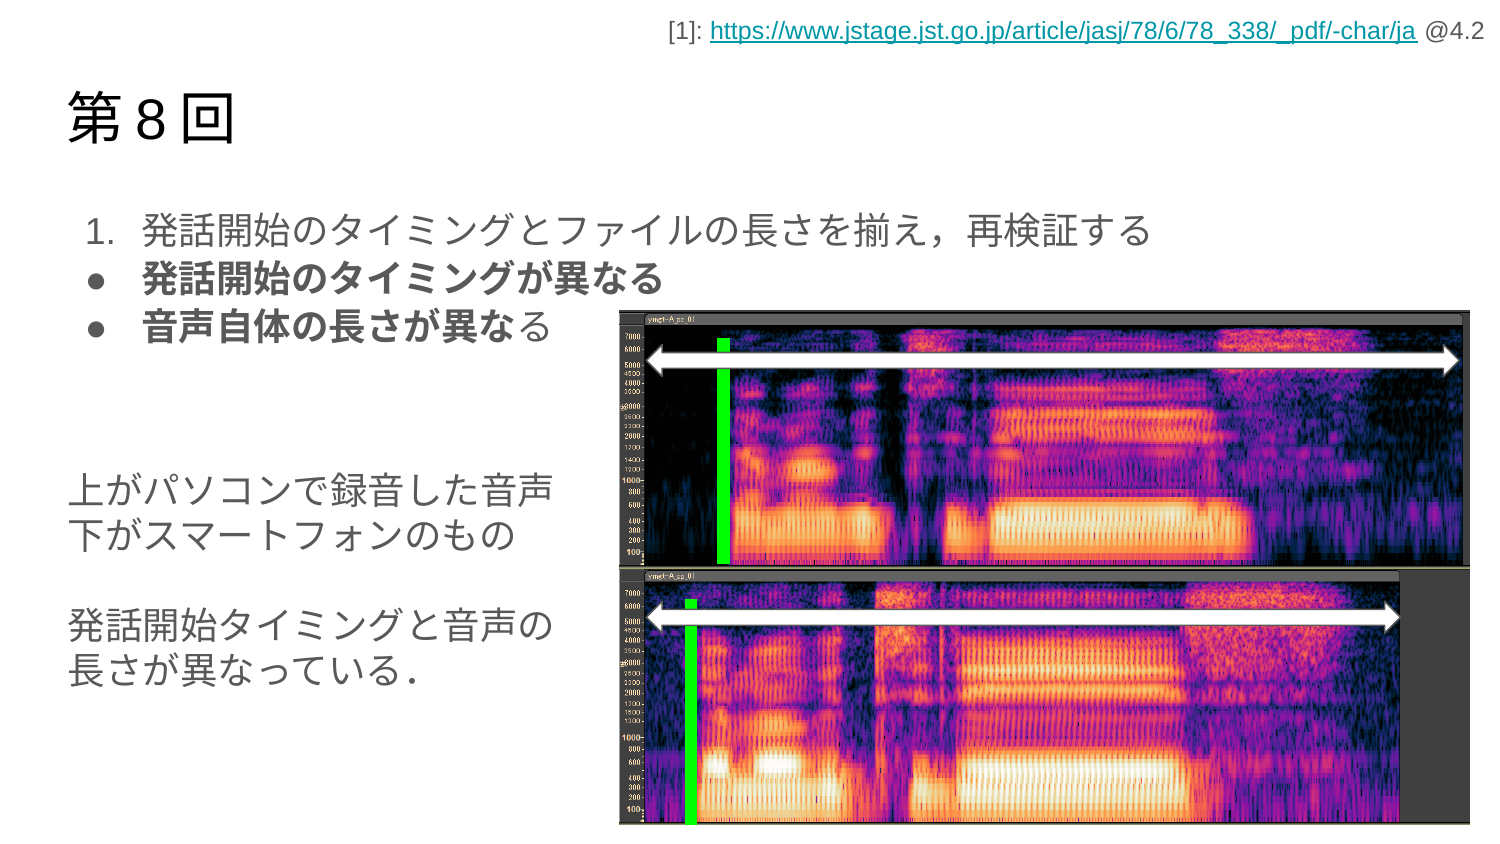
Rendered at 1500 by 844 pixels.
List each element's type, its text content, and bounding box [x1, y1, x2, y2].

text_box [1]: https://www.jstage.jst.go.jp/article/jasj/78/6/78_338/_pdf/-char/ja @4.2 [142, 0, 1500, 60]
text_box 上がパソコンで録音した音声 下がスマートフォンのもの 発話開始タイミングと音声の長さが異なっている． [52, 452, 595, 741]
list 発話開始のタイミングとファイルの長さを揃え，再検証する 発話開始のタイミングが異なる 音声自体の長さが異なる [51, 189, 1449, 844]
picture [618, 309, 1470, 825]
title 第8回 [51, 72, 1449, 167]
